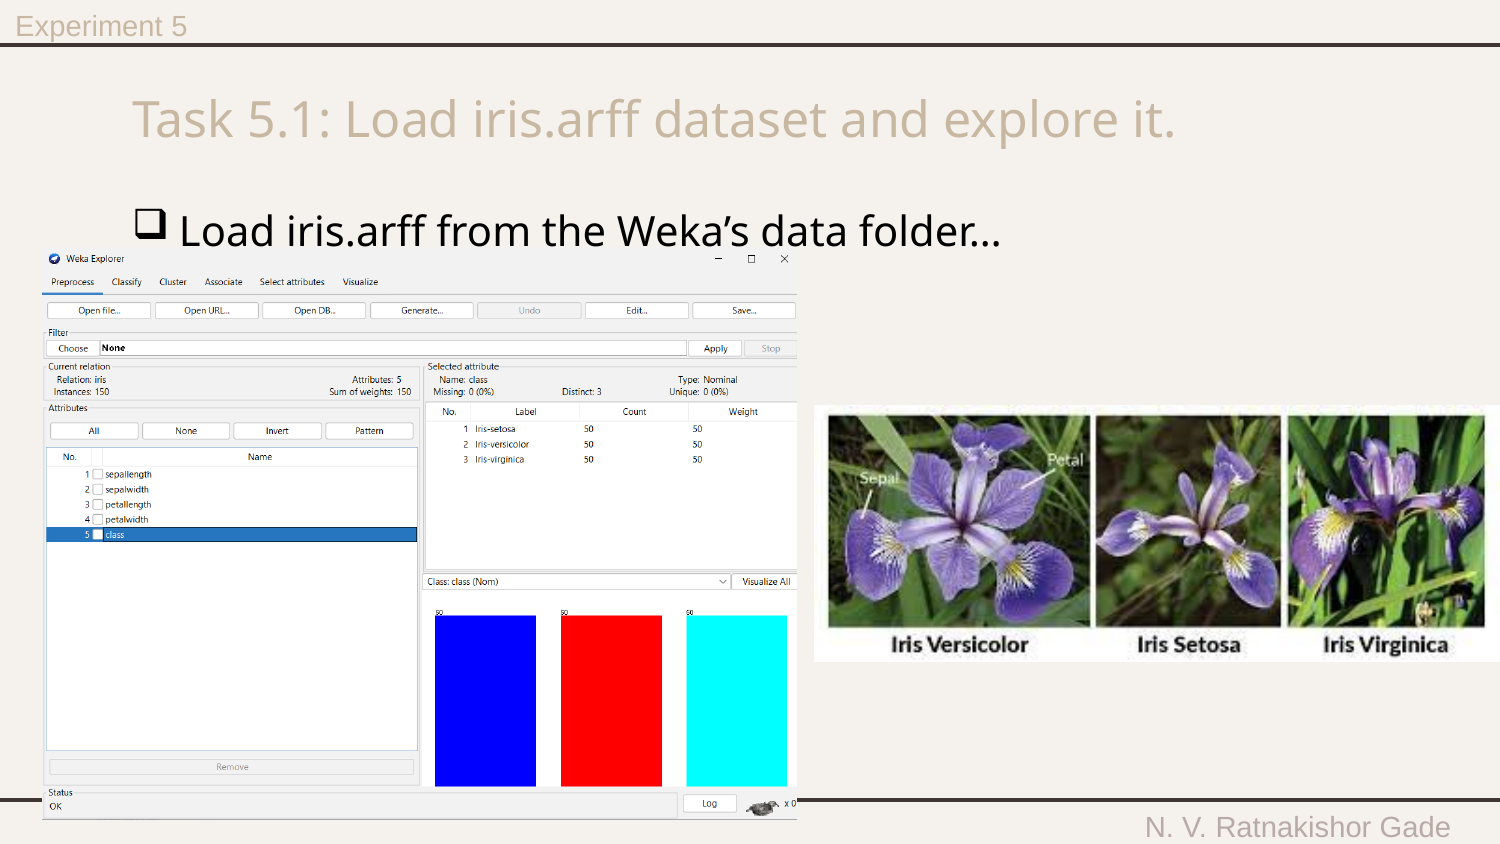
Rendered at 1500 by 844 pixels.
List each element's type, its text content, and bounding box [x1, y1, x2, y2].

picture [41, 246, 798, 820]
picture [814, 405, 1500, 662]
text_box Experiment 5 [0, 0, 203, 50]
title Task 5.1: Load iris.arff dataset and explore it. [116, 72, 1347, 167]
list Load iris.arff from the Weka’s data folder… [116, 189, 1383, 731]
